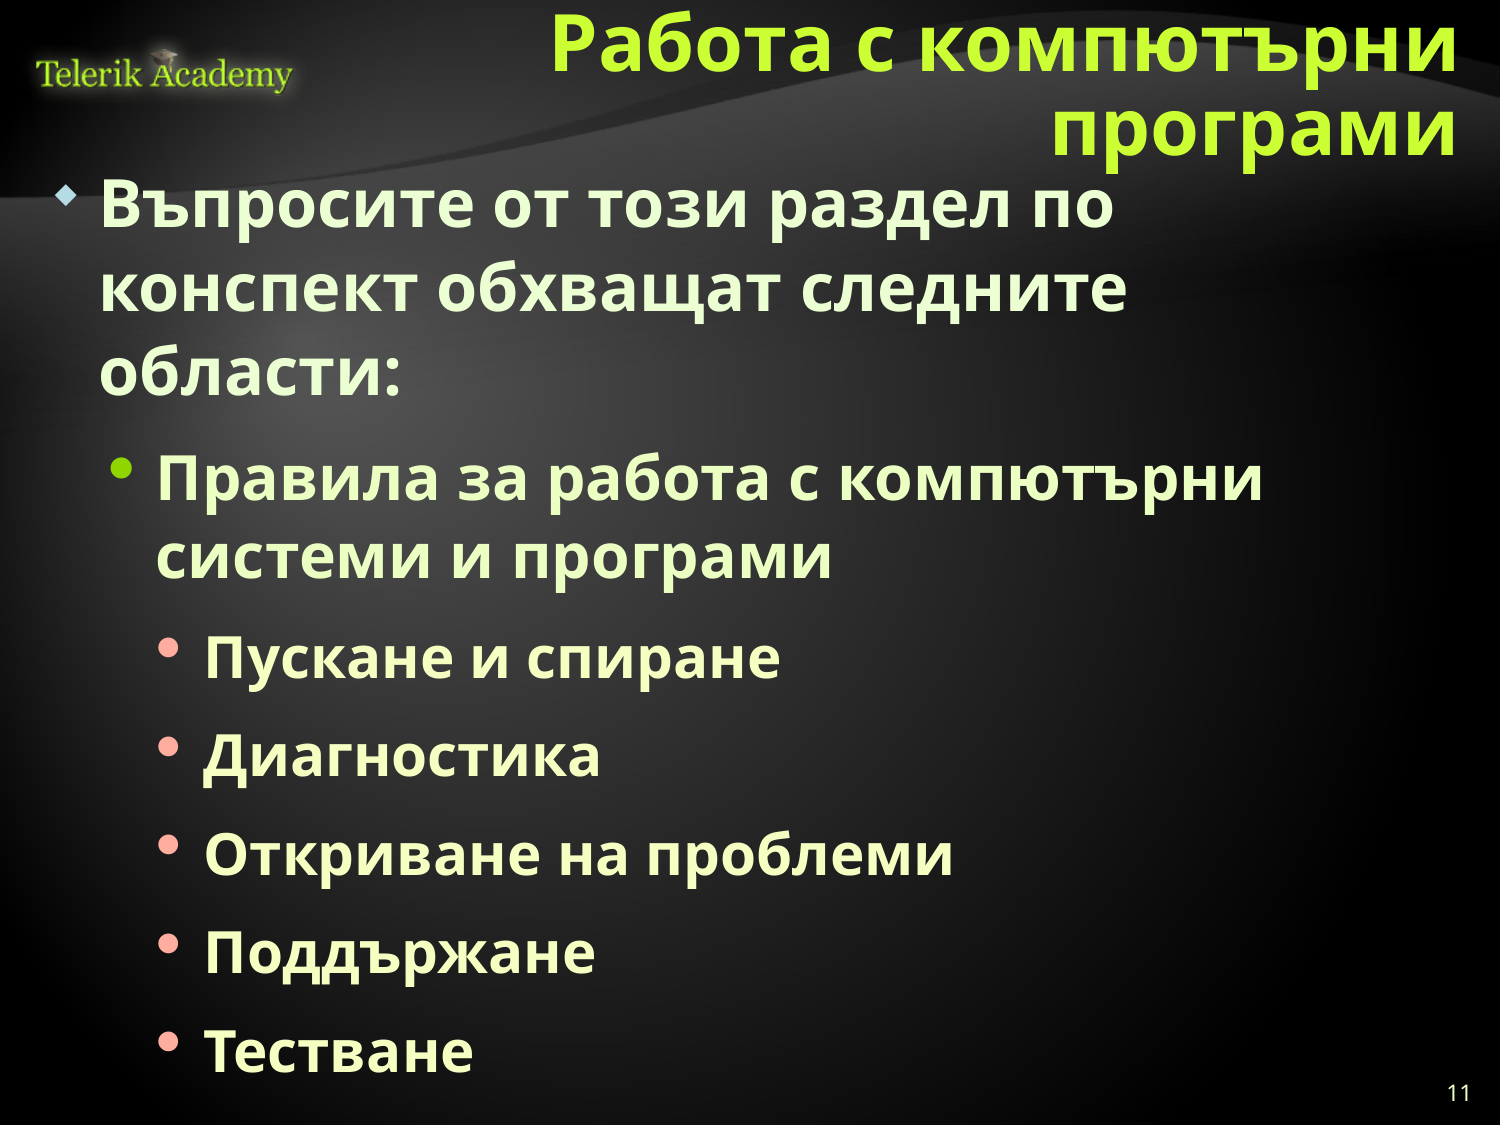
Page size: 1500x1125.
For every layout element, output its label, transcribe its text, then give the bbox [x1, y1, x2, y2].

title Работа с компютърни програми [16, 12, 1475, 163]
list Въпросите от този раздел по конспект обхващат следните области: Правила за работа с компютърни системи и програми Пускане и спиране Диагностика Откриване на проблеми Поддържане Тестване [37, 149, 1463, 1100]
slide_number 11 [1412, 1074, 1488, 1113]
picture [0, 0, 1500, 1125]
